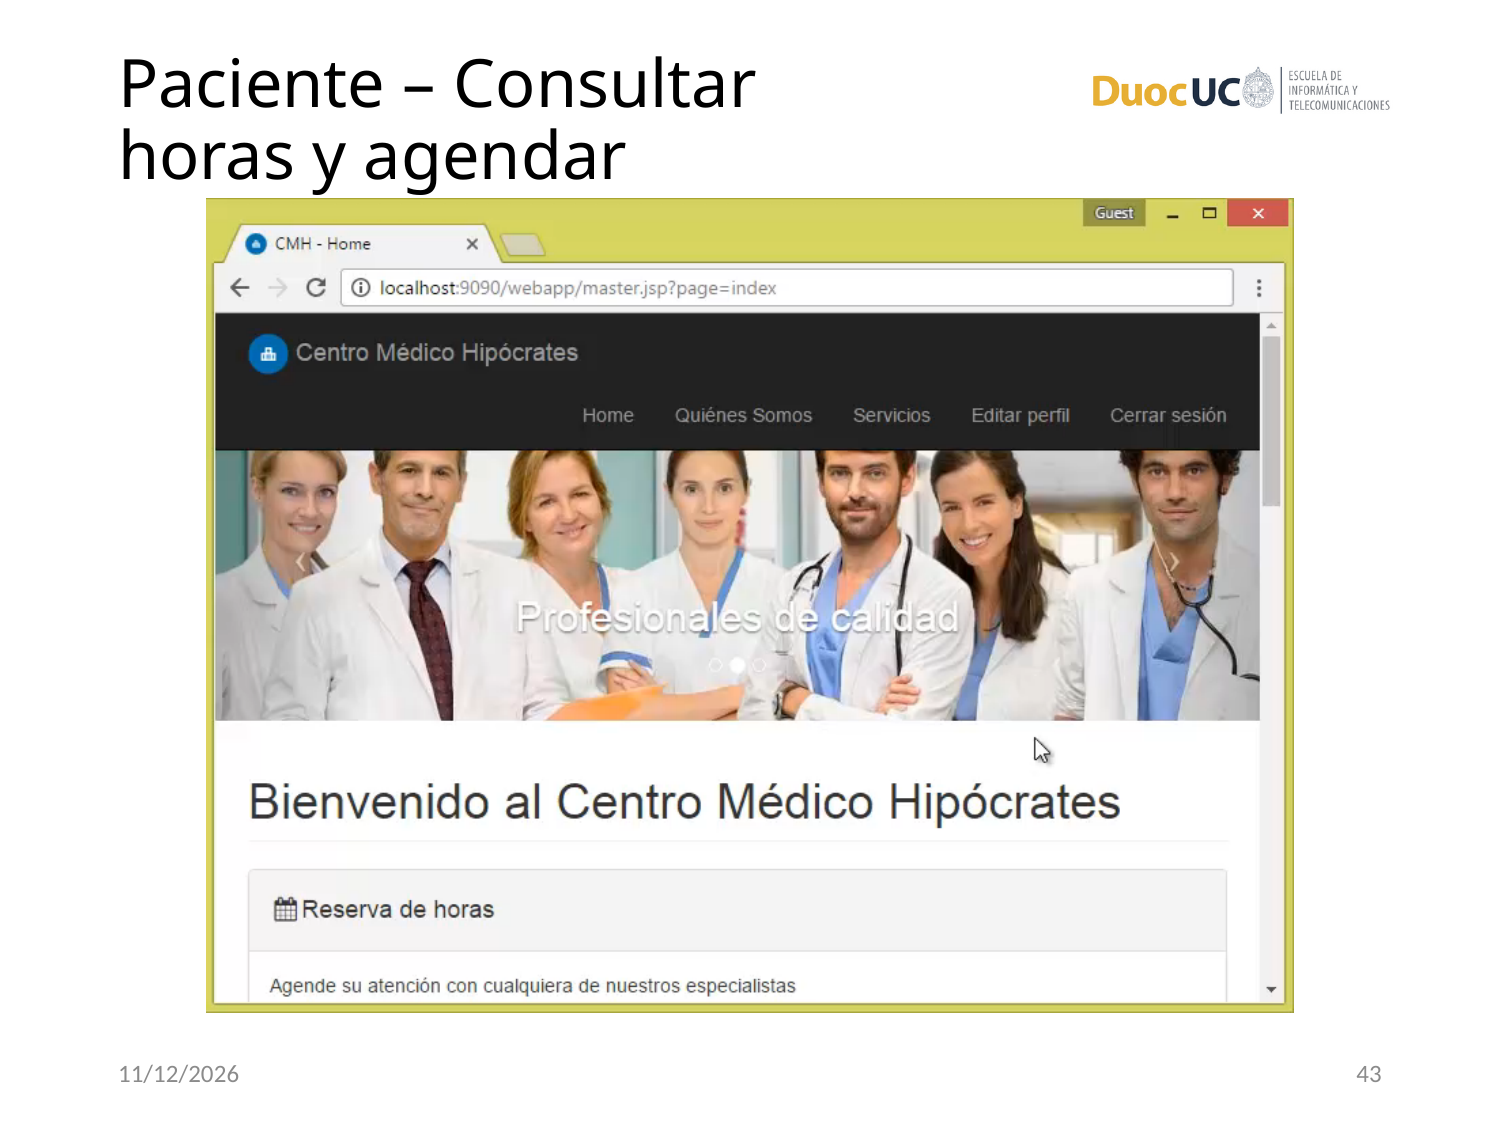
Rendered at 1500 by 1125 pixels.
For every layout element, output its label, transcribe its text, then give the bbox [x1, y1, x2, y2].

slide_number 43 [1059, 1042, 1397, 1103]
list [206, 197, 1294, 1014]
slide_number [103, 1042, 441, 1103]
title Paciente – Consultar horas y agendar [103, 59, 959, 185]
picture [1085, 59, 1397, 118]
